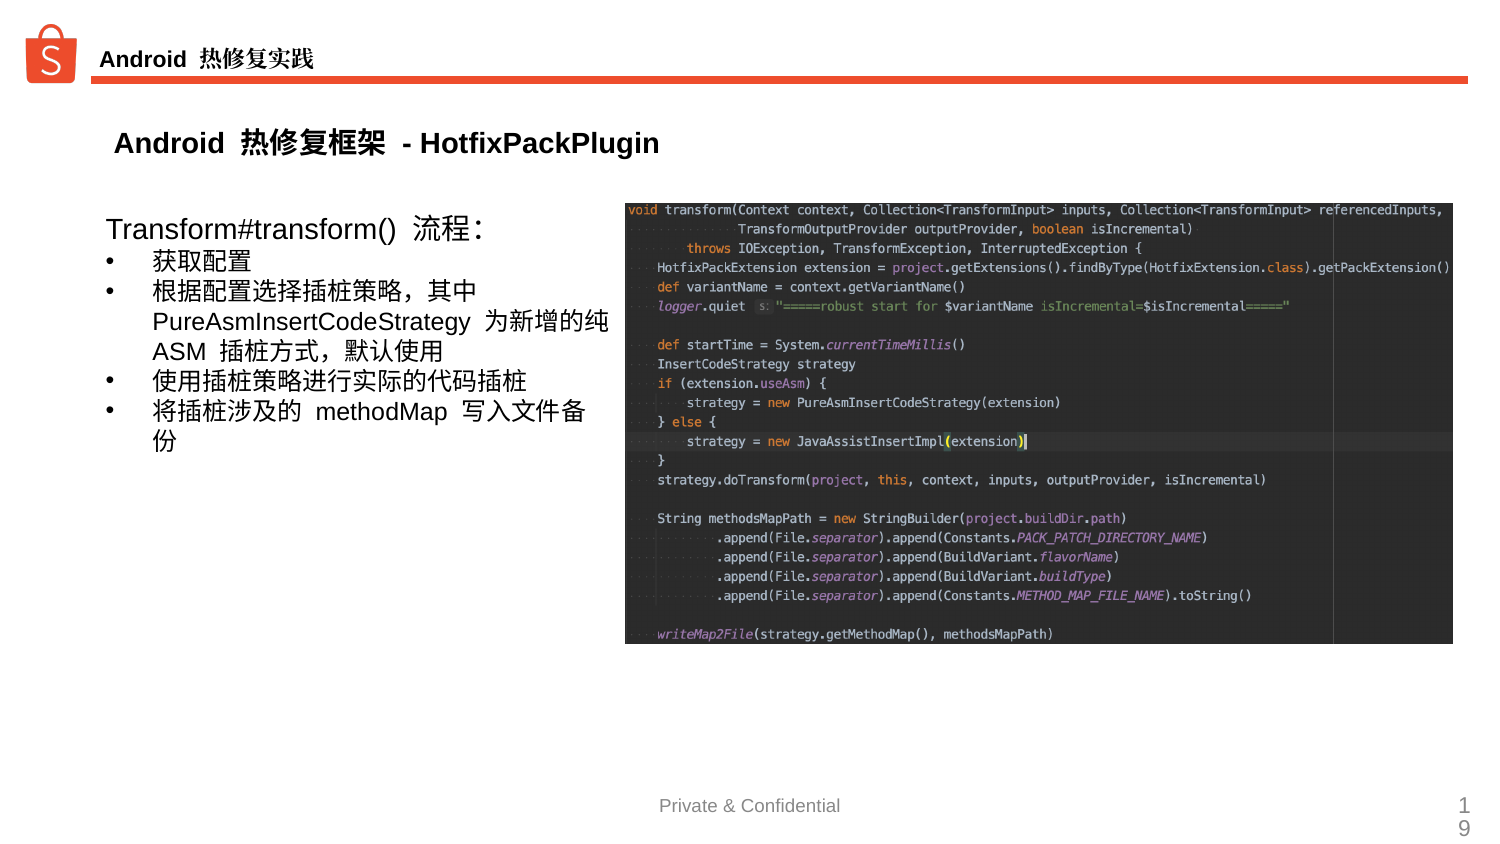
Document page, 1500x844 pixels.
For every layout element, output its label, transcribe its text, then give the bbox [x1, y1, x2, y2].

picture [625, 202, 1453, 644]
text_box Private & Confidential [502, 787, 998, 822]
text_box Android 热修复框架 - HotfixPackPlugin [107, 118, 770, 165]
text_box Transform#transform() 流程： 获取配置 根据配置选择插桩策略，其中 PureAsmInsertCodeStrategy 为新增的纯 ASM 插桩方式，默认使用 使用插桩策略进行实际的代码插桩 将插桩涉及的 methodMap 写入文件备份 [90, 203, 623, 463]
slide_number ‹#› [1452, 554, 1476, 844]
picture [25, 24, 81, 86]
title Android 热修复实践 [90, 9, 1413, 81]
